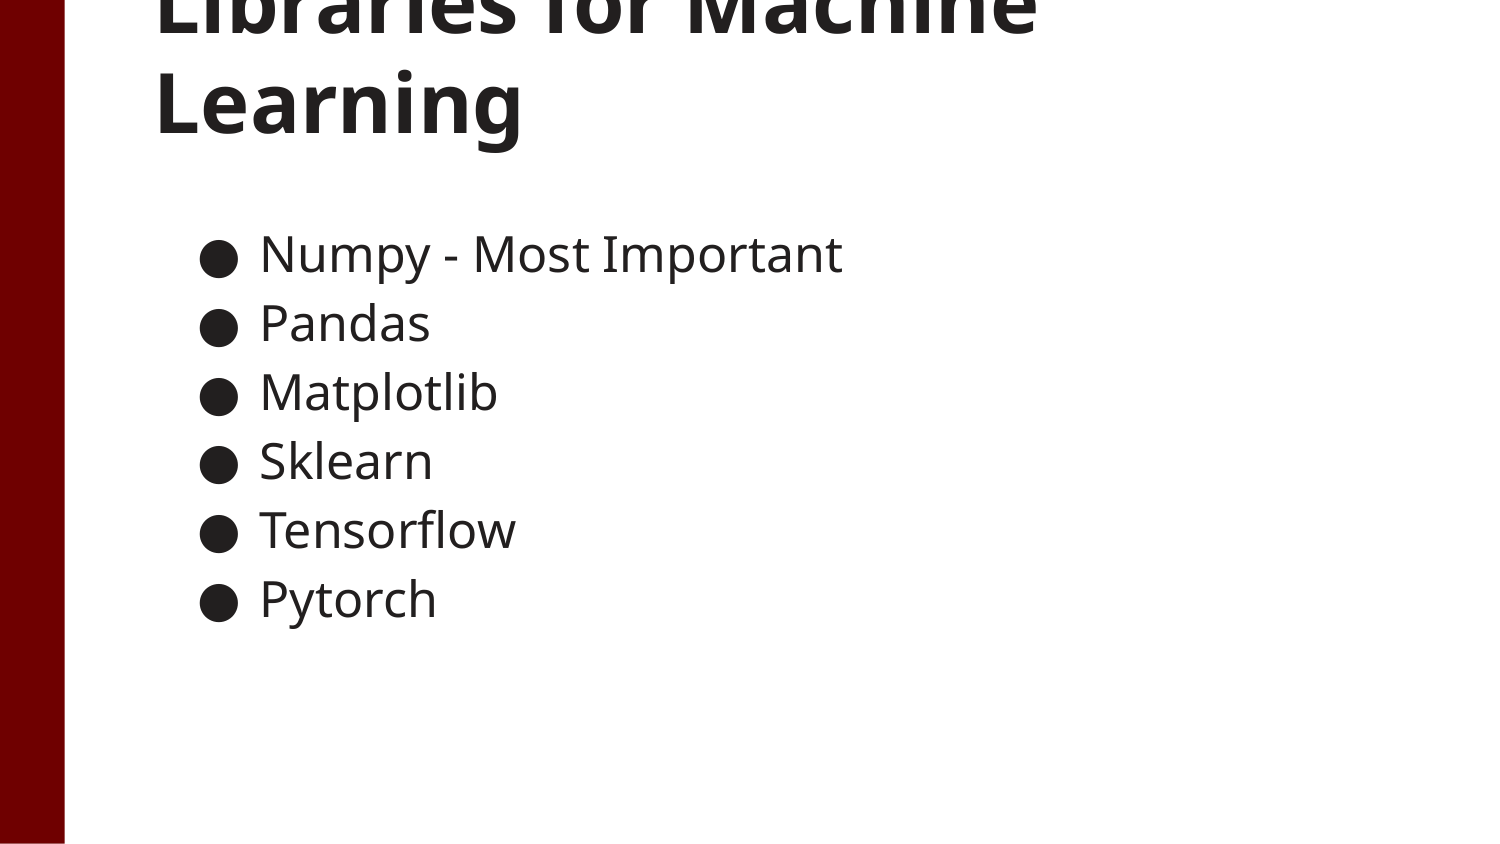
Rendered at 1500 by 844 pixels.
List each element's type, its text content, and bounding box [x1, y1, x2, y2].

text_box Numpy - Most Important Pandas Matplotlib Sklearn Tensorflow Pytorch [169, 198, 1241, 784]
title Libraries for Machine Learning [138, 26, 1414, 166]
text_box [0, 0, 65, 844]
